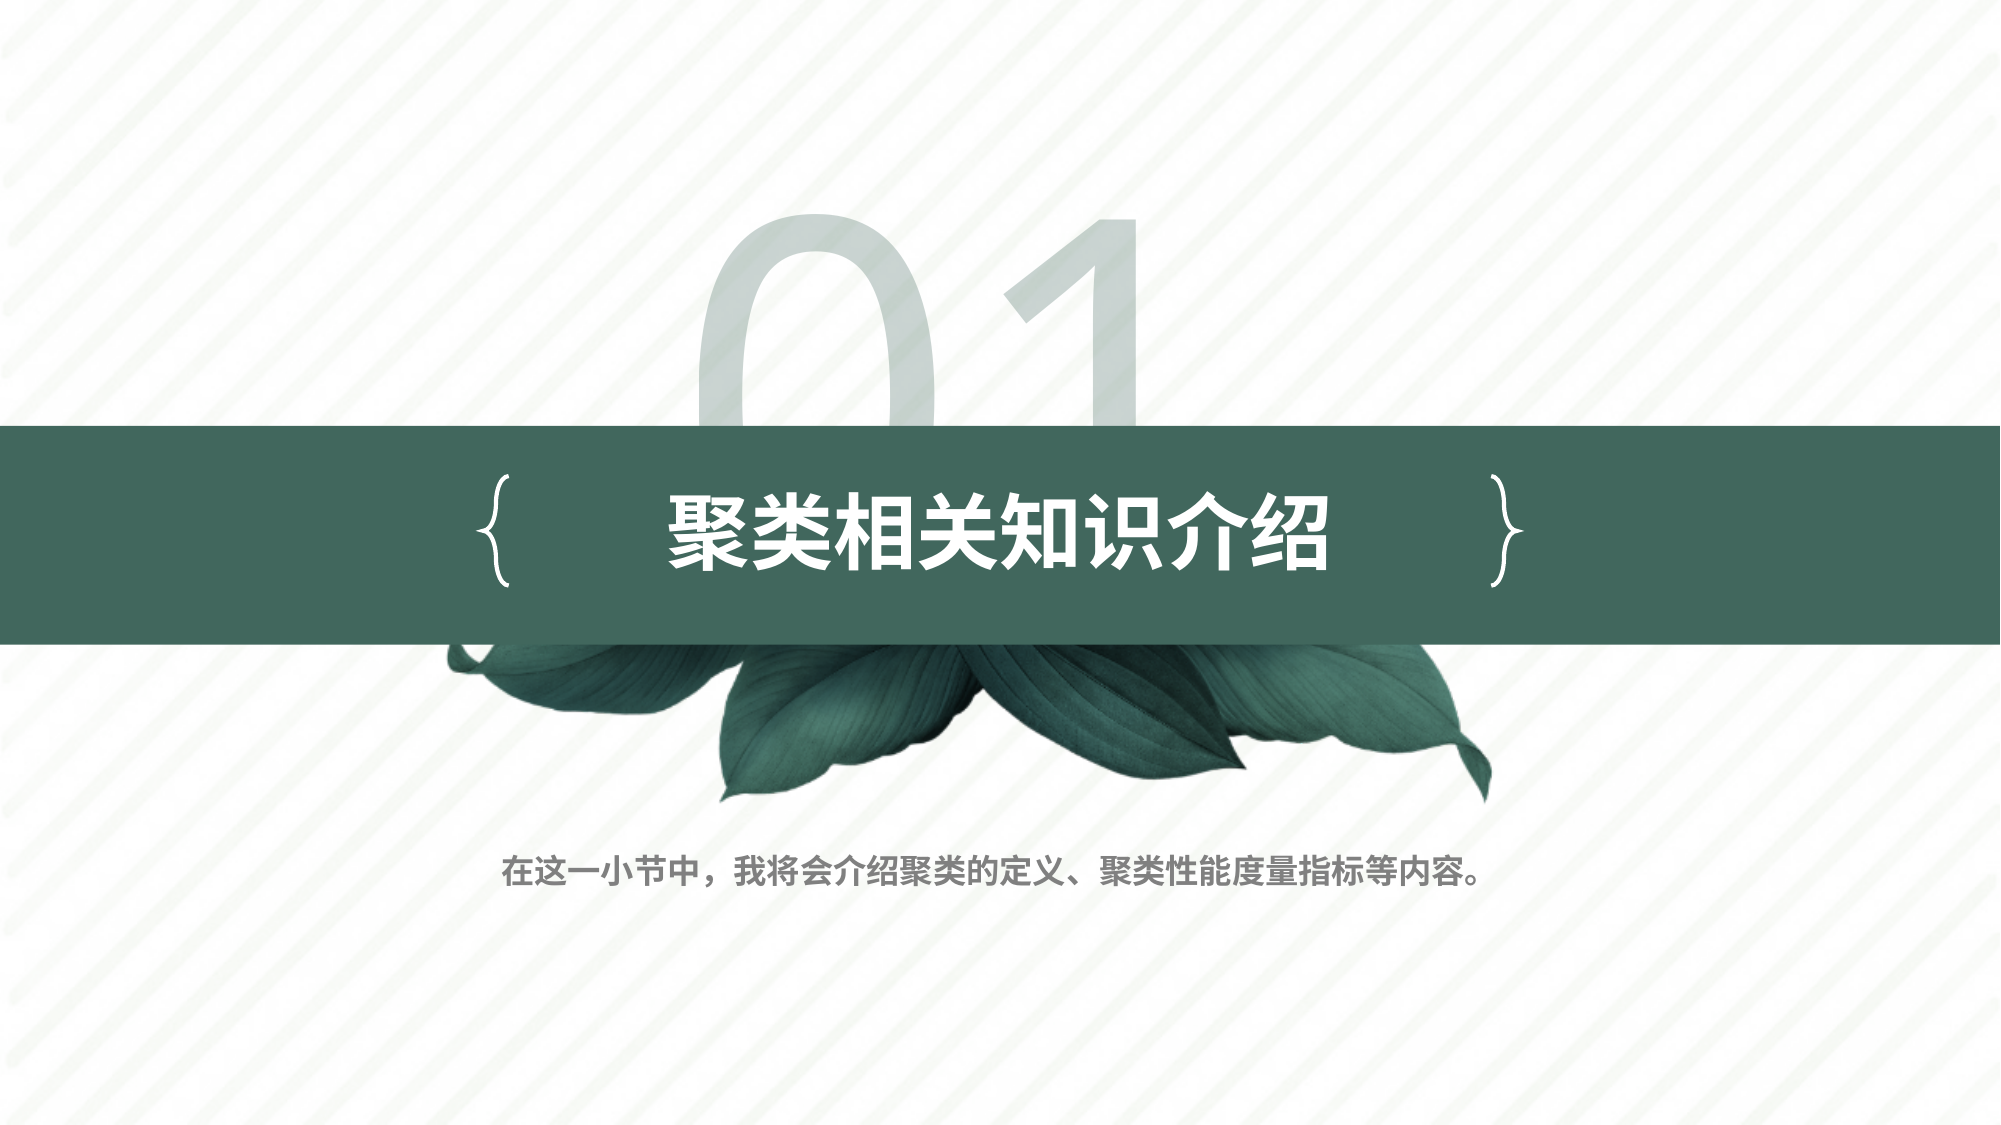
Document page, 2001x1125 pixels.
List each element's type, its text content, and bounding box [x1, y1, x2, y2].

text_box 在这一小节中，我将会介绍聚类的定义、聚类性能度量指标等内容。 [370, 863, 1630, 898]
text_box 01 [659, 70, 1259, 425]
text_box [483, 476, 1517, 586]
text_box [0, 425, 2000, 863]
